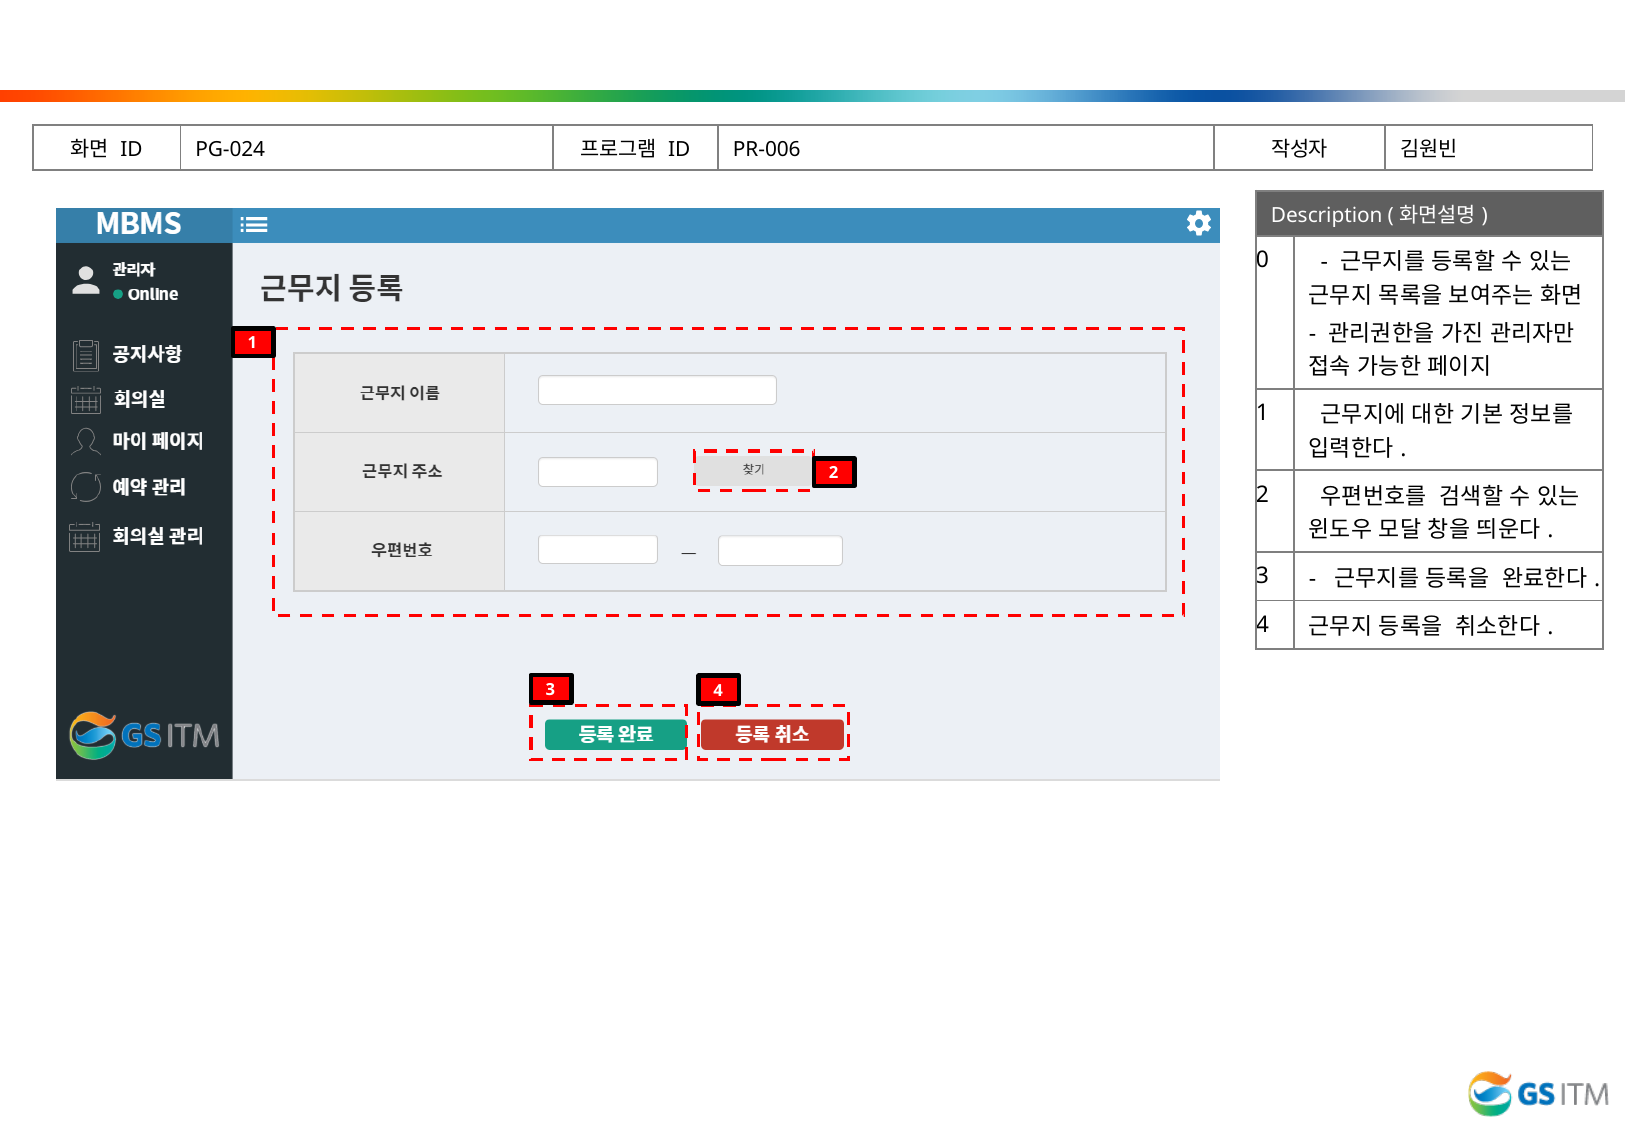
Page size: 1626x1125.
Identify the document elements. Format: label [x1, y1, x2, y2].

table_header [1215, 126, 1384, 169]
table_header [719, 126, 1213, 169]
table_cell [1257, 471, 1293, 551]
table_cell [1295, 553, 1602, 600]
picture [0, 90, 1625, 102]
table_header [1386, 126, 1592, 169]
picture [1467, 1070, 1610, 1118]
picture [56, 207, 1220, 782]
table_cell [1295, 471, 1602, 551]
table_cell [1257, 237, 1293, 388]
table_cell [1257, 553, 1293, 600]
table_cell [1295, 237, 1602, 388]
table_cell [1257, 601, 1293, 648]
table_cell [1295, 601, 1602, 648]
table_header [34, 126, 180, 169]
table_header [1257, 192, 1602, 235]
table_header [554, 126, 717, 169]
table_header [181, 126, 552, 169]
table_cell [1257, 390, 1293, 469]
table_cell [1295, 390, 1602, 469]
